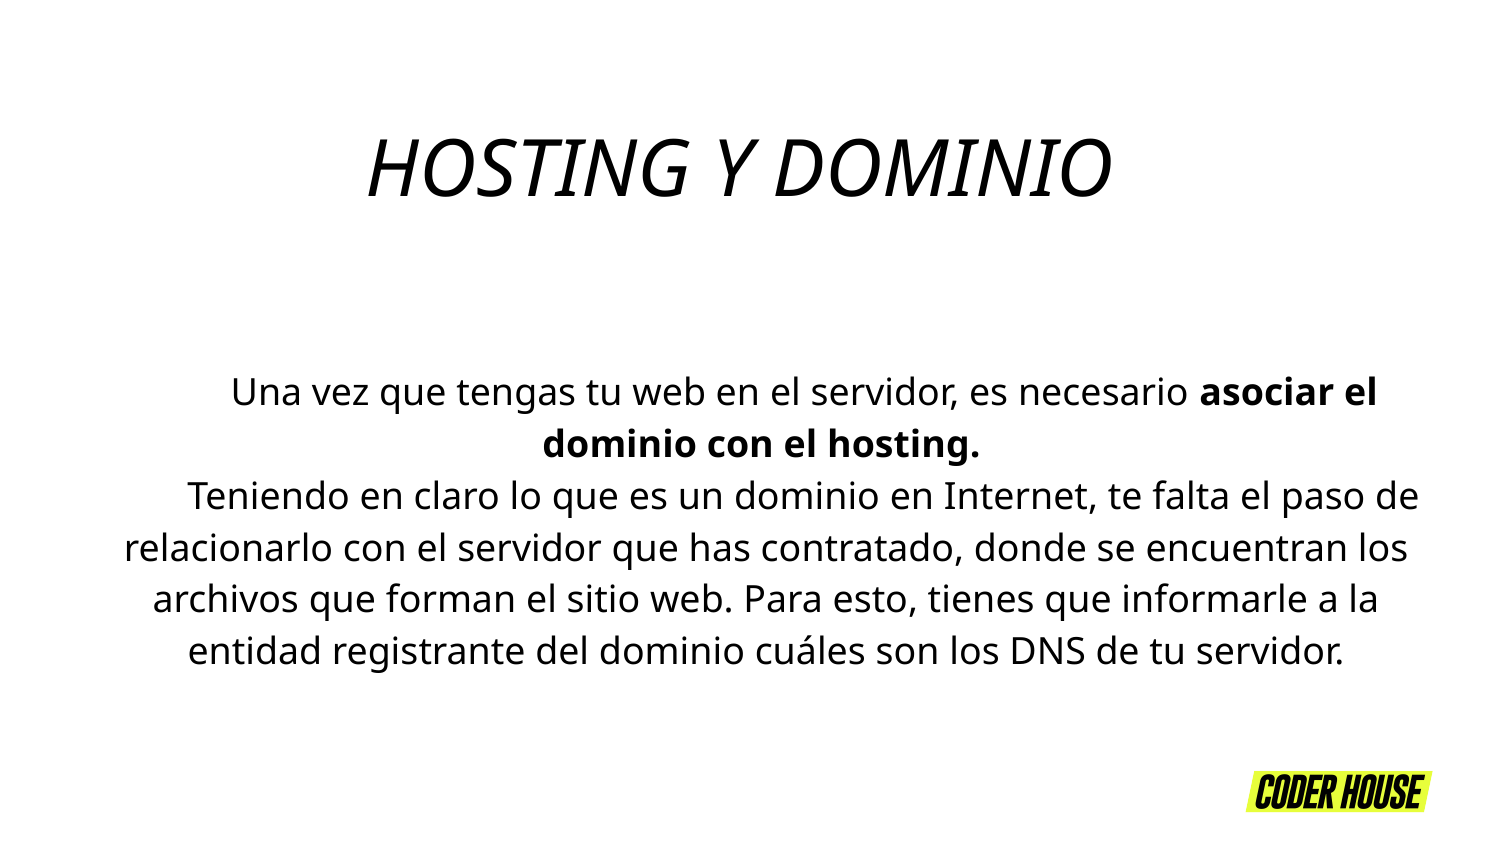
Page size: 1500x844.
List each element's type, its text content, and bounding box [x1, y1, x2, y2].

text_box Una vez que tengas tu web en el servidor, es necesario asociar el dominio con el hosting. Teniendo en claro lo que es un dominio en Internet, te falta el paso de relacionarlo con el servidor que has contratado, donde se encuentran los archivos que forman el sitio web. Para esto, tienes que informarle a la entidad registrante del dominio cuáles son los DNS de tu servidor. [78, 286, 1455, 747]
text_box HOSTING Y DOMINIO [105, 88, 1395, 203]
picture [1241, 764, 1437, 819]
